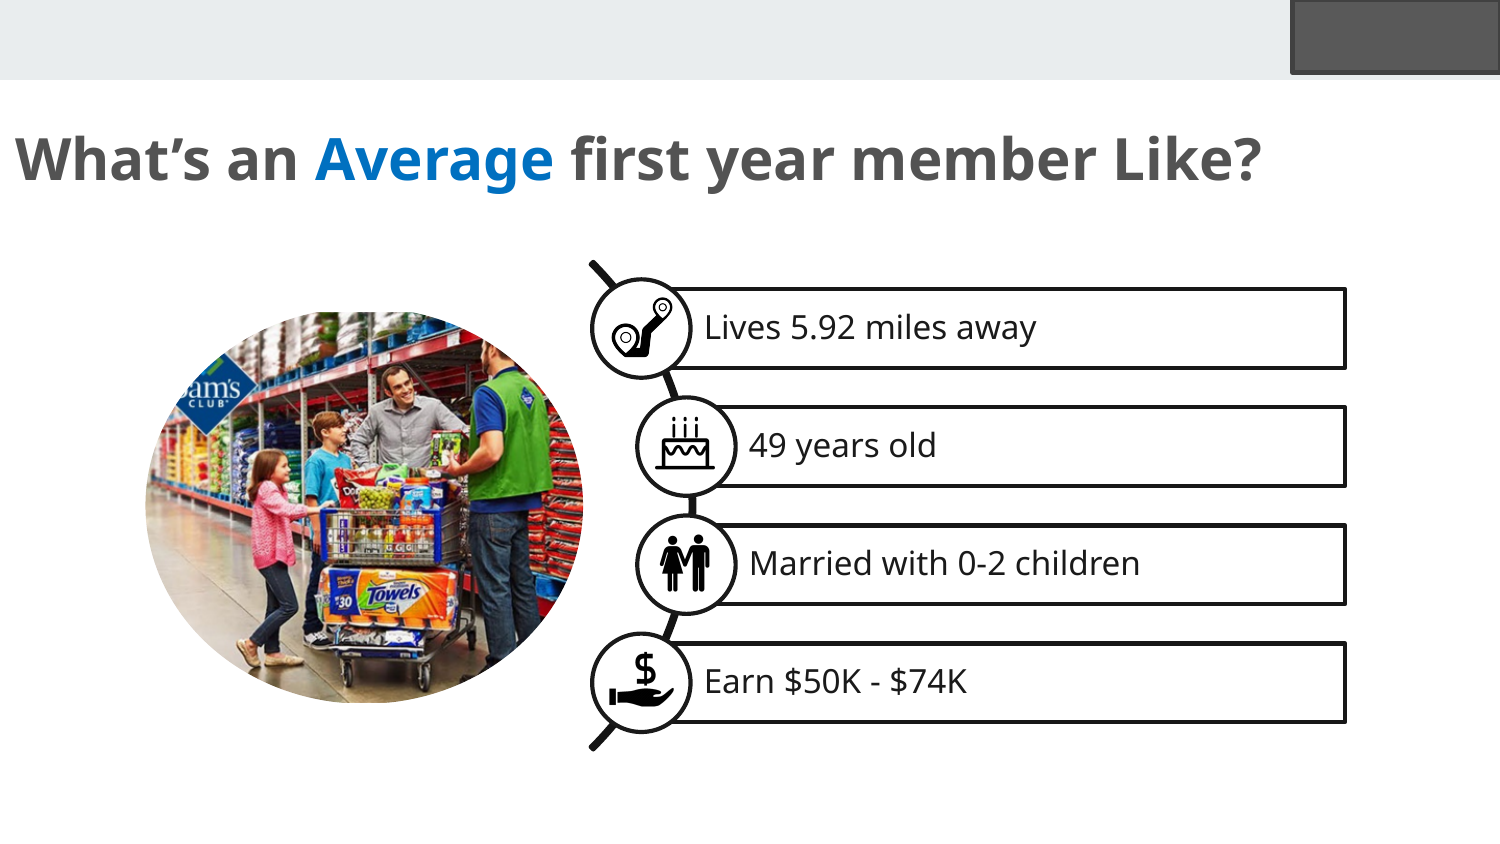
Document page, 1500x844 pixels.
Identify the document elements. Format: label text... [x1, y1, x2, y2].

text_box [1290, 0, 1500, 75]
picture [608, 294, 674, 360]
picture [601, 646, 681, 713]
picture [145, 307, 584, 705]
picture [654, 413, 715, 473]
text_box What’s an Average first year member Like? [0, 107, 1441, 196]
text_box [582, 249, 1353, 762]
picture [657, 533, 712, 593]
